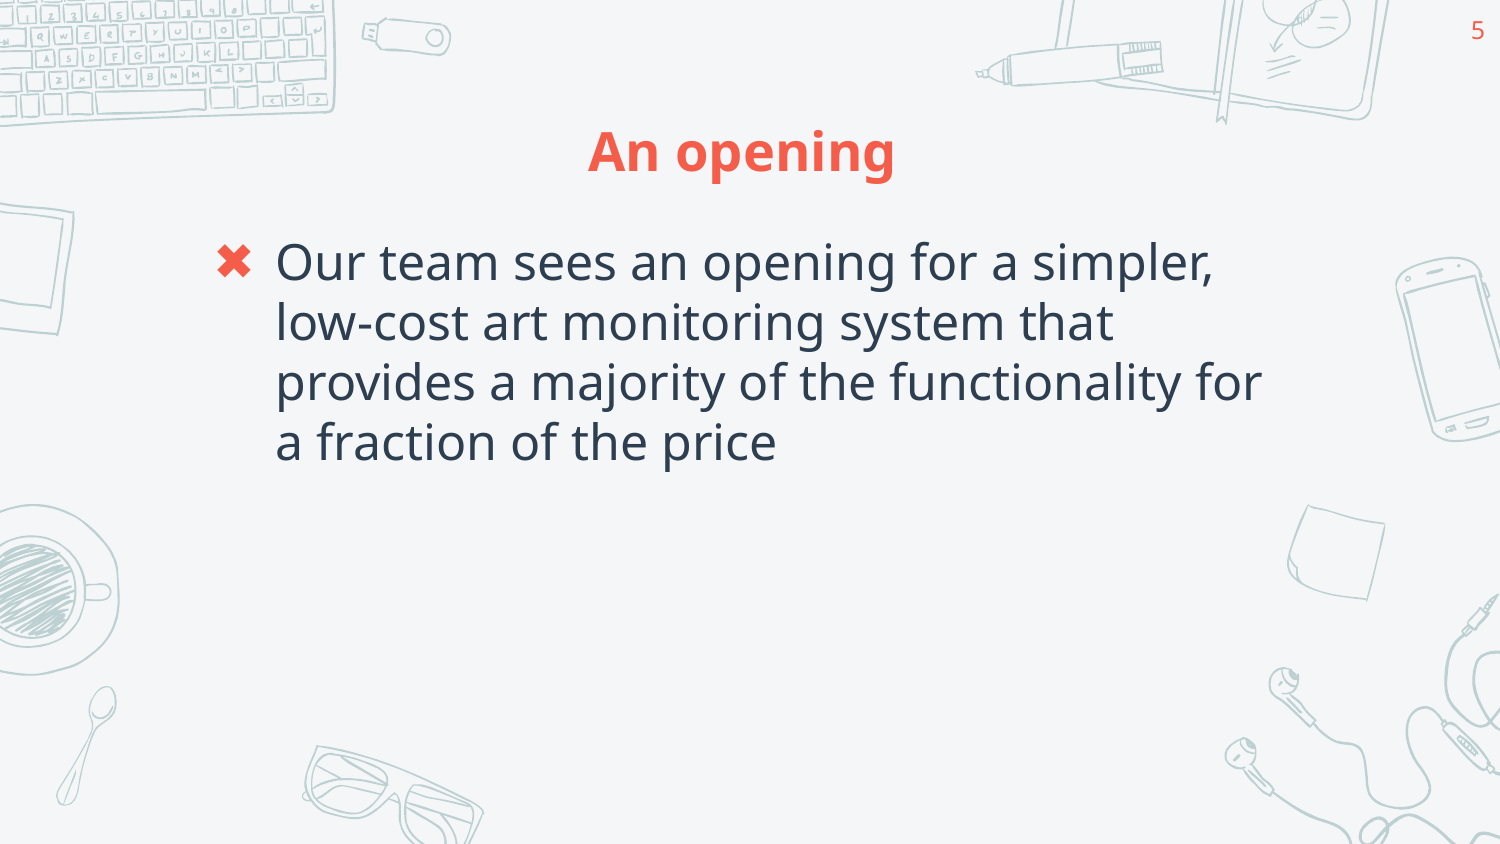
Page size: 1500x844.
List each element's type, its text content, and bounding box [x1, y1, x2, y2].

slide_number 5 [1435, 0, 1500, 53]
list Our team sees an opening for a simpler, low-cost art monitoring system that provides a majority of the functionality for a fraction of the price [185, 215, 1315, 790]
title An opening [185, 102, 1315, 198]
